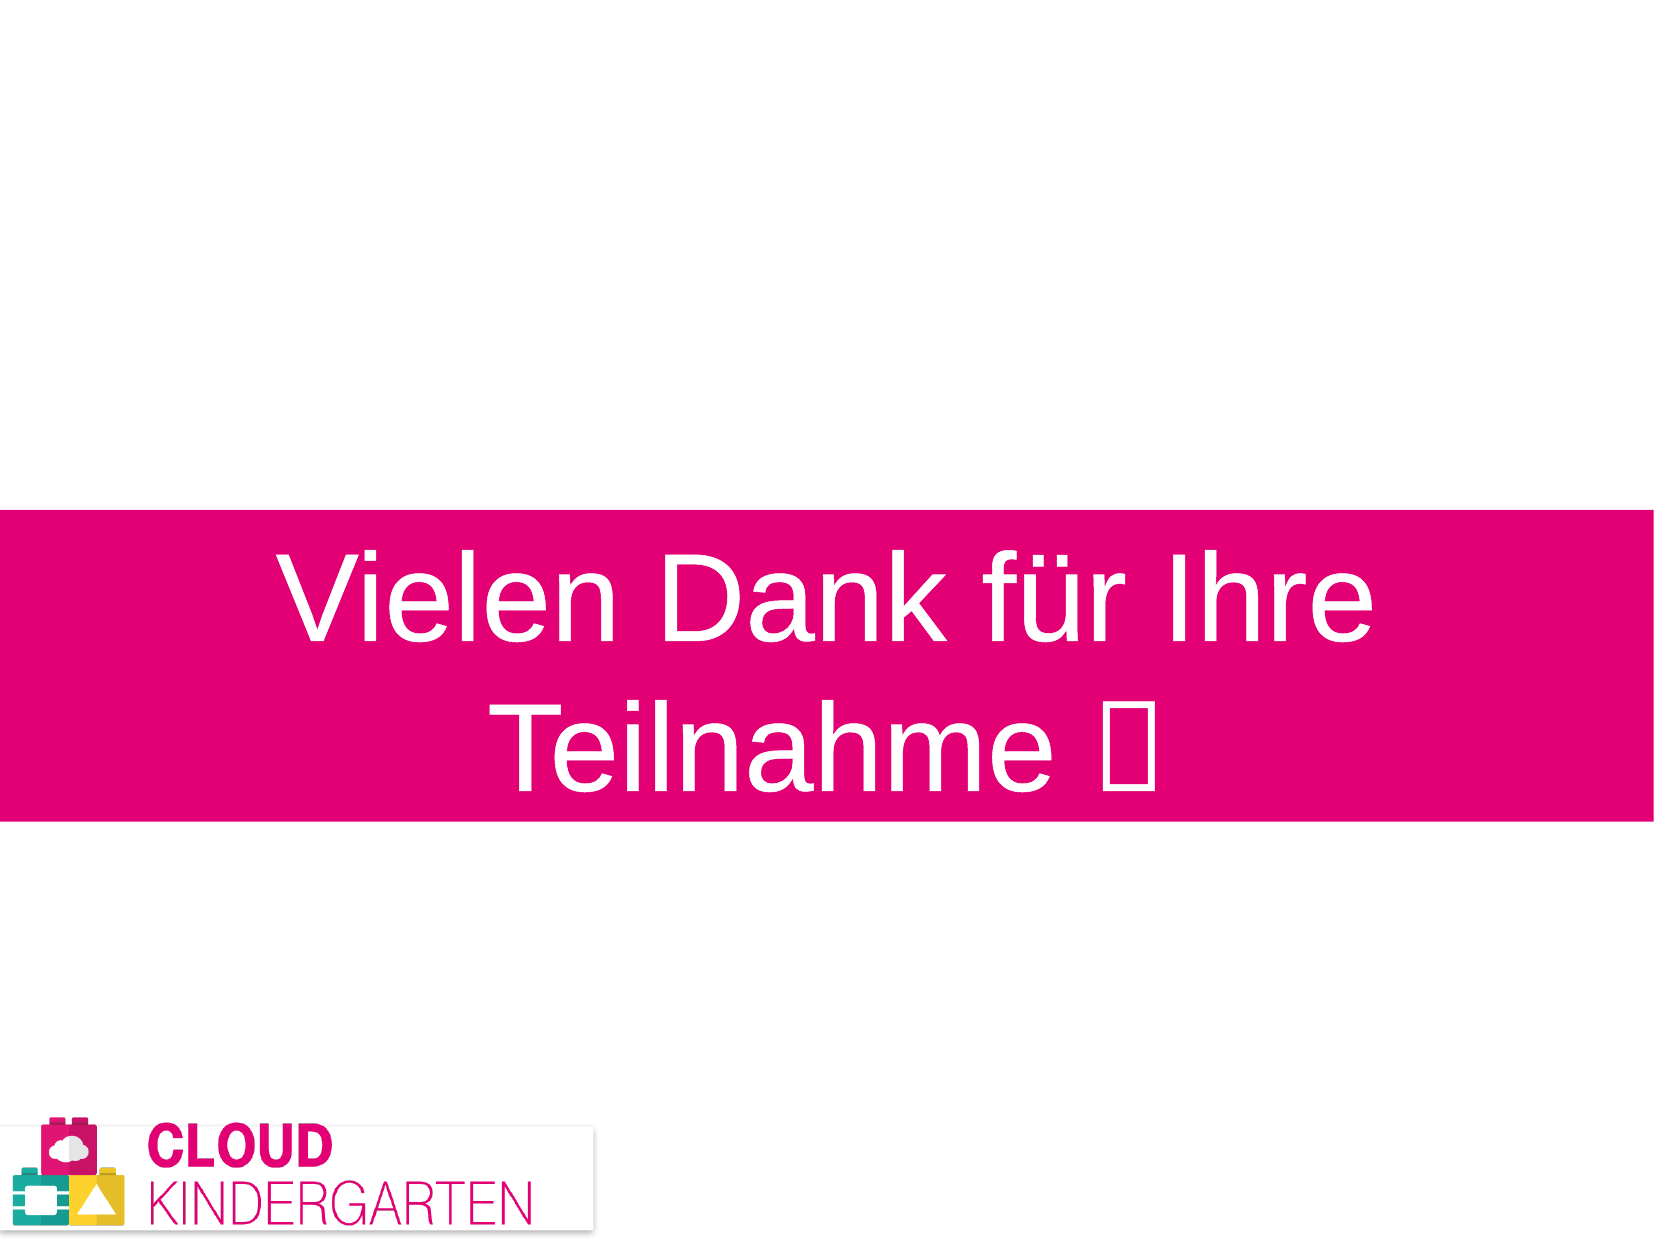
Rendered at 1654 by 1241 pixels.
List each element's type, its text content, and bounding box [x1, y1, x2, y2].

text_box Vielen Dank für Ihre Teilnahme  [0, 509, 1654, 822]
picture [0, 1104, 819, 1240]
